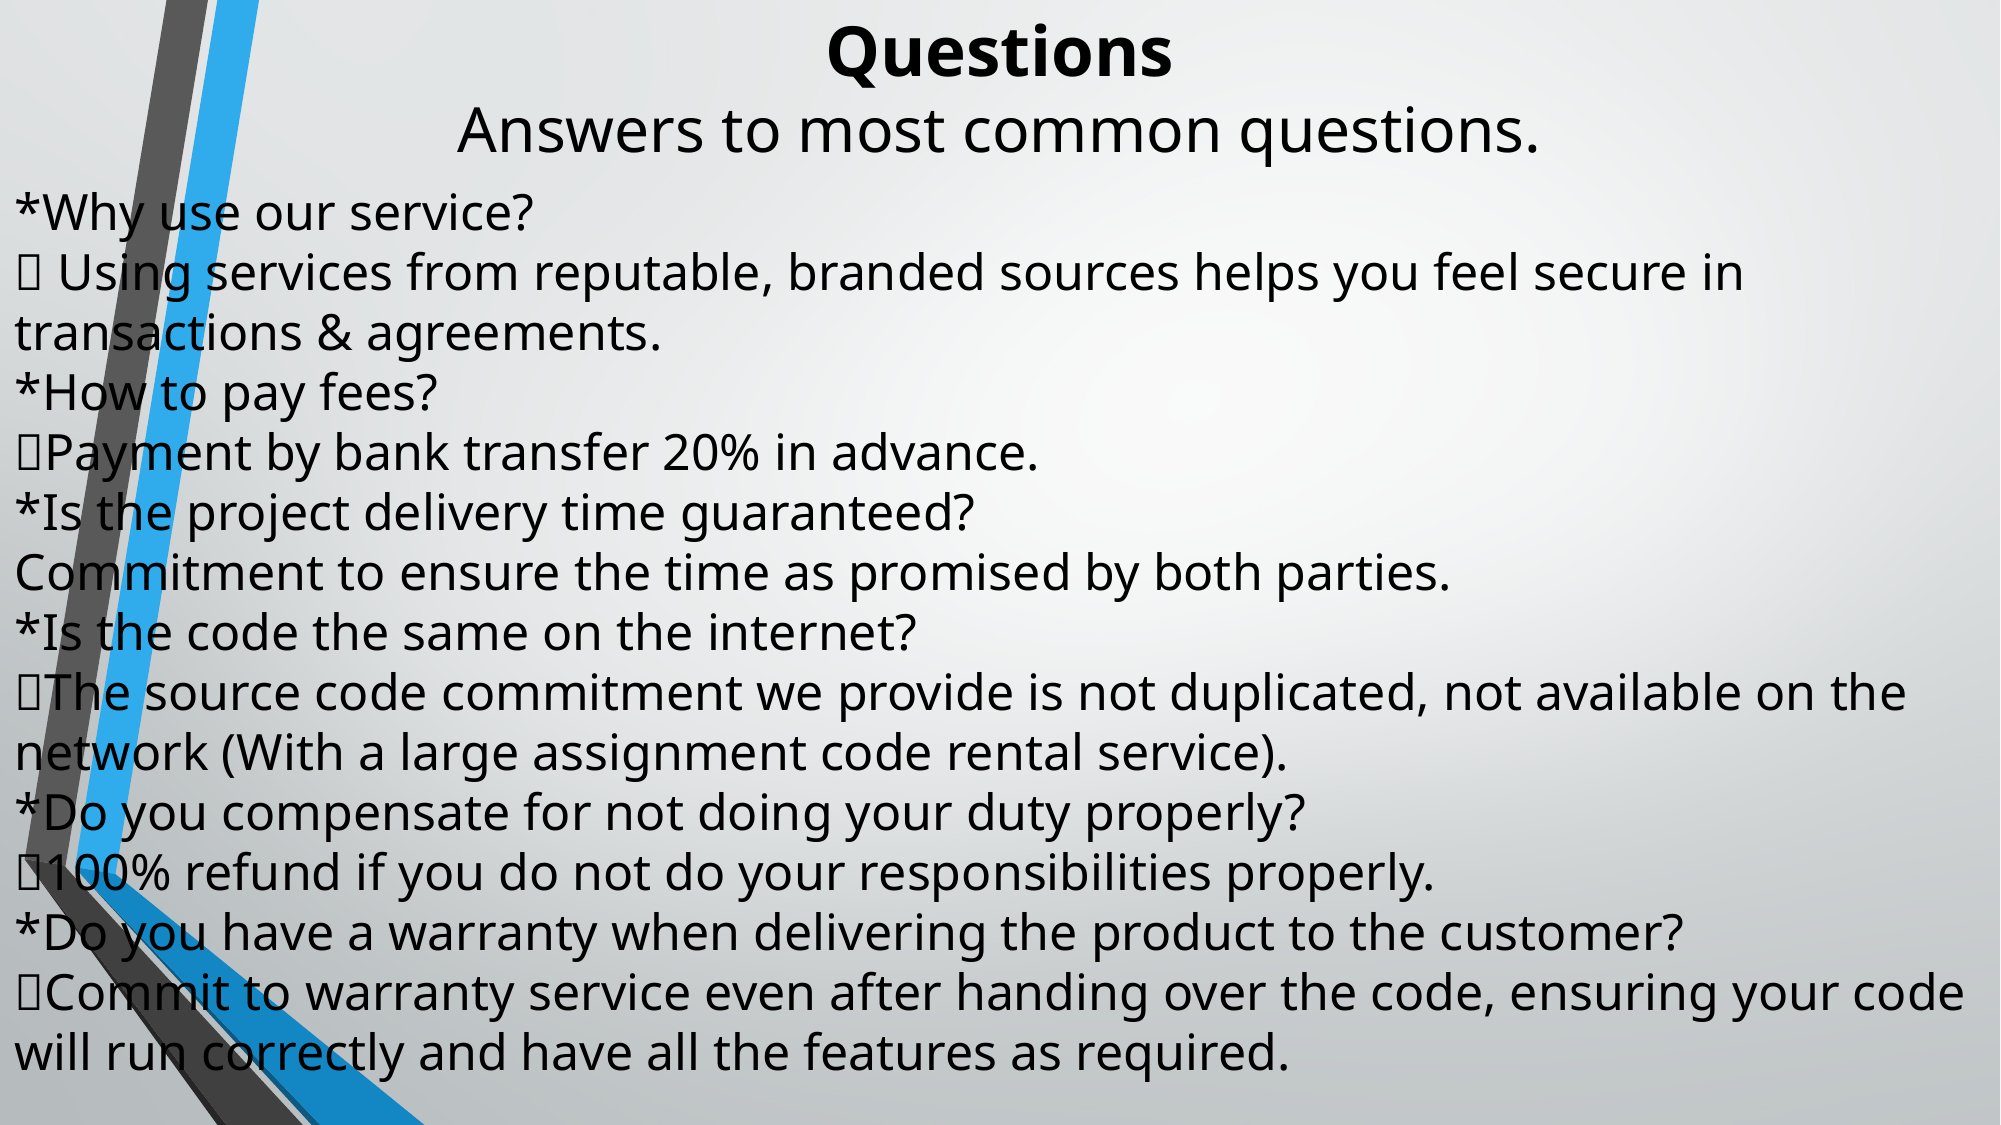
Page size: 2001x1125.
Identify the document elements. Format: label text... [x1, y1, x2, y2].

text_box *Why use our service?  Using services from reputable, branded sources helps you feel secure in transactions & agreements. *How to pay fees? Payment by bank transfer 20% in advance. *Is the project delivery time guaranteed? Commitment to ensure the time as promised by both parties. *Is the code the same on the internet? The source code commitment we provide is not duplicated, not available on the network (With a large assignment code rental service). *Do you compensate for not doing your duty properly? 100% refund if you do not do your responsibilities properly. *Do you have a warranty when delivering the product to the customer? Commit to warranty service even after handing over the code, ensuring your code will run correctly and have all the features as required. [0, 172, 2000, 1125]
title Questions Answers to most common questions. [137, 0, 1863, 172]
